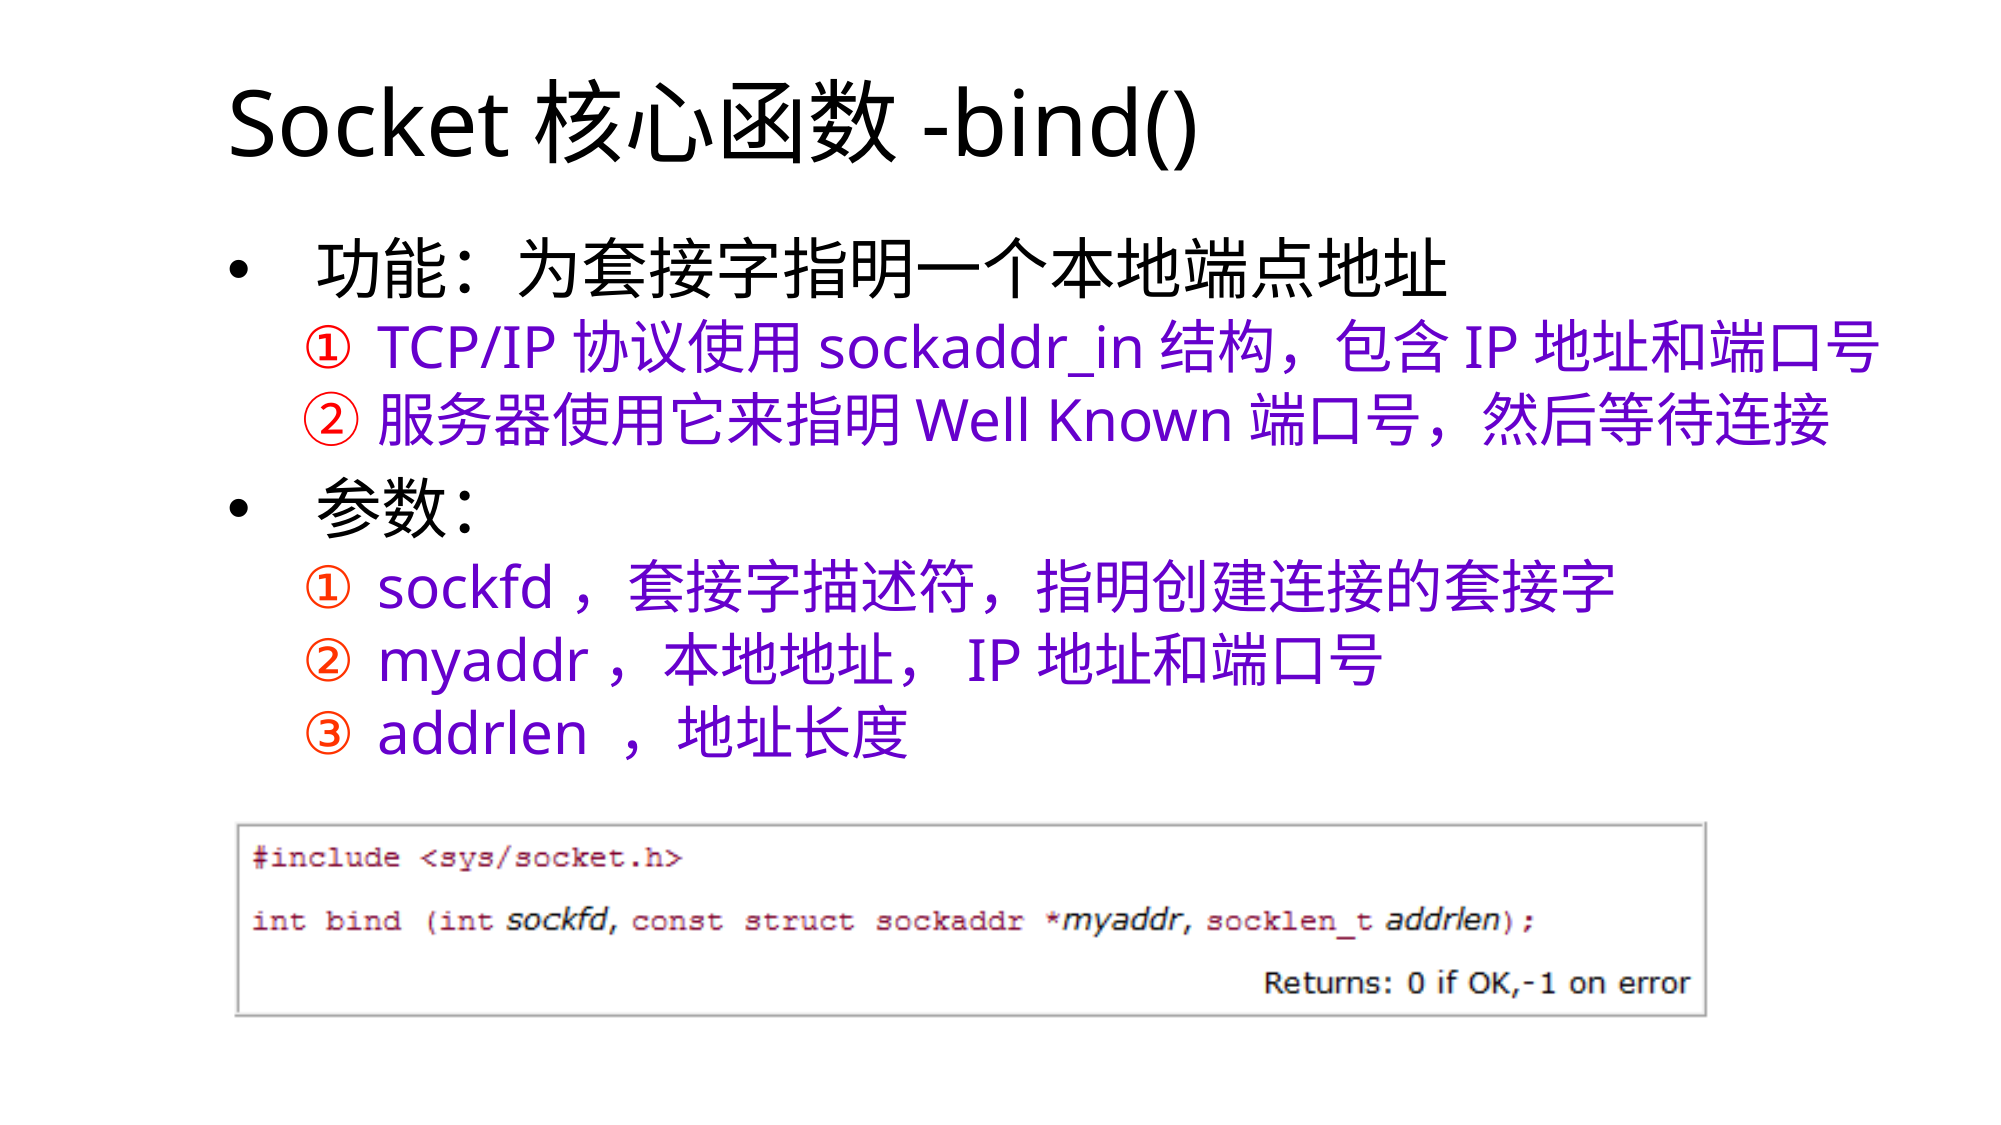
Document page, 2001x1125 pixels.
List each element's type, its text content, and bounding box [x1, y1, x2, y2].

picture [233, 813, 1717, 1027]
list 功能：为套接字指明一个本地端点地址 TCP/IP协议使用sockaddr_in结构，包含IP地址和端口号 服务器使用它来指明Well Known端口号，然后等待连接 参数： sockfd，套接字描述符，指明创建连接的套接字 myaddr，本地地址，IP地址和端口号 addrlen ，地址长度 [212, 228, 1905, 1027]
title Socket核心函数-bind() [212, 66, 1788, 188]
